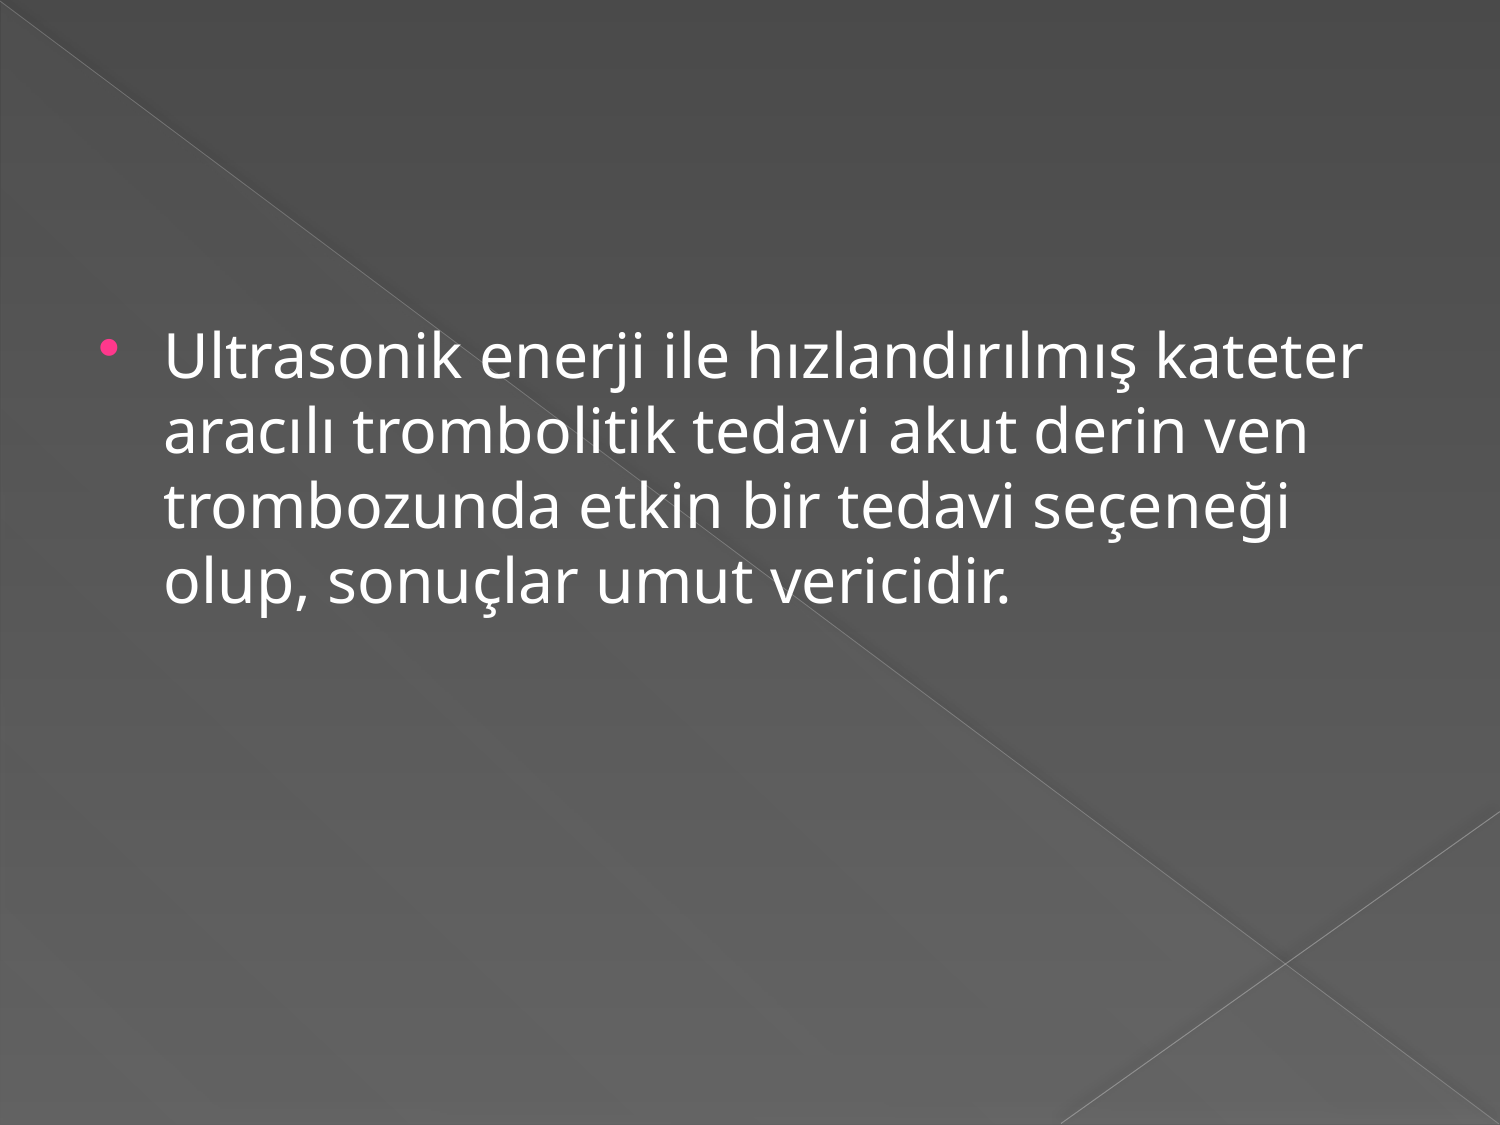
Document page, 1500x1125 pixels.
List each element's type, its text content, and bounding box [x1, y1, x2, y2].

list Ultrasonik enerji ile hızlandırılmış kateter aracılı trombolitik tedavi akut derin ven trombozunda etkin bir tedavi seçeneği olup, sonuçlar umut vericidir. [74, 308, 1426, 1060]
